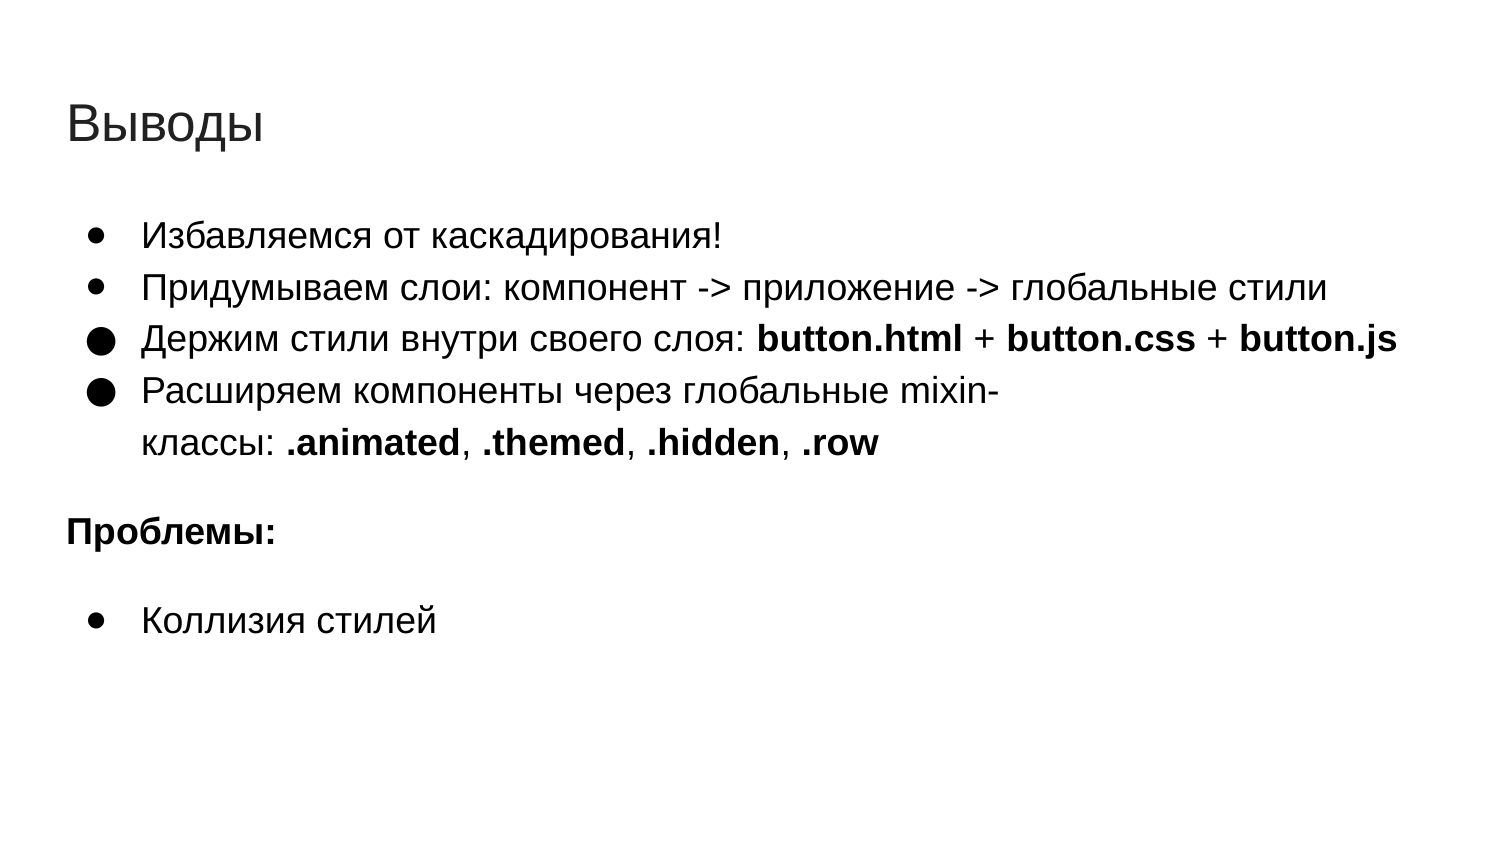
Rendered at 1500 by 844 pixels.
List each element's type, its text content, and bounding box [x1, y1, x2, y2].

list Избавляемся от каскадирования! Придумываем слои: компонент -> приложение -> глобальные стили Держим стили внутри своего слоя: button.html + button.css + button.js Расширяем компоненты через глобальные mixin-классы: .animated, .themed, .hidden, .row Проблемы: Коллизия стилей [51, 189, 1449, 750]
title Выводы [51, 72, 1449, 167]
